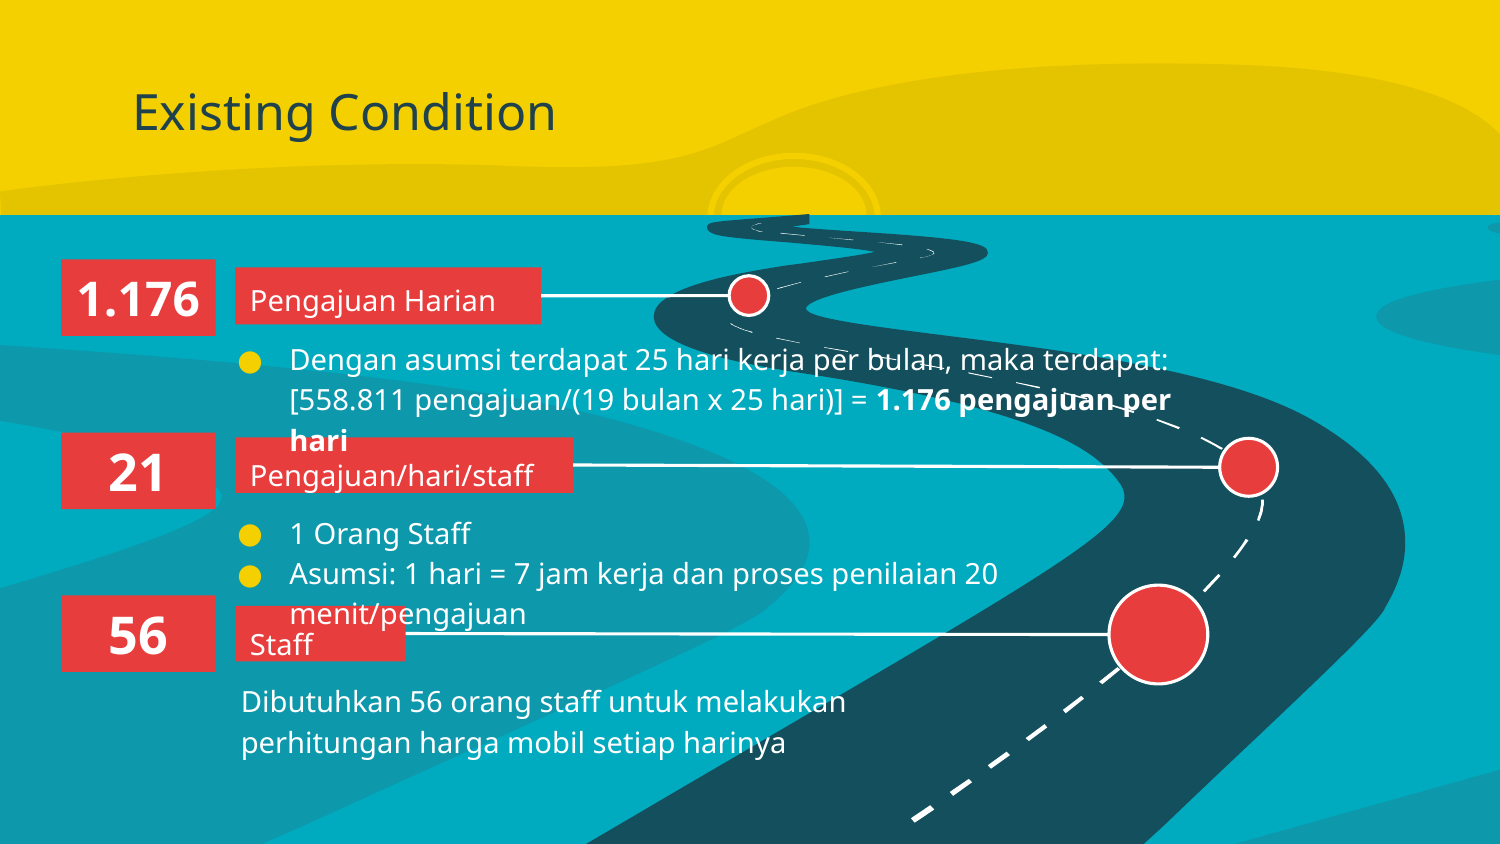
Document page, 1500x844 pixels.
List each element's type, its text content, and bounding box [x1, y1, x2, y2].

text_box [729, 275, 769, 316]
subtitle 21 [61, 432, 216, 510]
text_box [572, 464, 1220, 468]
subtitle 1.176 [61, 259, 216, 336]
subtitle Dibutuhkan 56 orang staff untuk melakukan perhitungan harga mobil setiap harinya [225, 663, 954, 730]
text_box [1109, 585, 1208, 684]
subtitle 1 Orang Staff Asumsi: 1 hari = 7 jam kerja dan proses penilaian 20 menit/pengajuan [199, 495, 1230, 594]
title Existing Condition [116, 63, 1383, 158]
subtitle 56 [61, 595, 216, 672]
subtitle Staff [235, 605, 406, 662]
text_box [1219, 438, 1278, 497]
subtitle Pengajuan/hari/staff [235, 437, 574, 493]
subtitle Dengan asumsi terdapat 25 hari kerja per bulan, maka terdapat: [558.811 pengajuan/(19 bulan x 25 hari)] = 1.176 pengajuan per hari [199, 321, 1253, 416]
subtitle Pengajuan Harian [235, 267, 542, 321]
